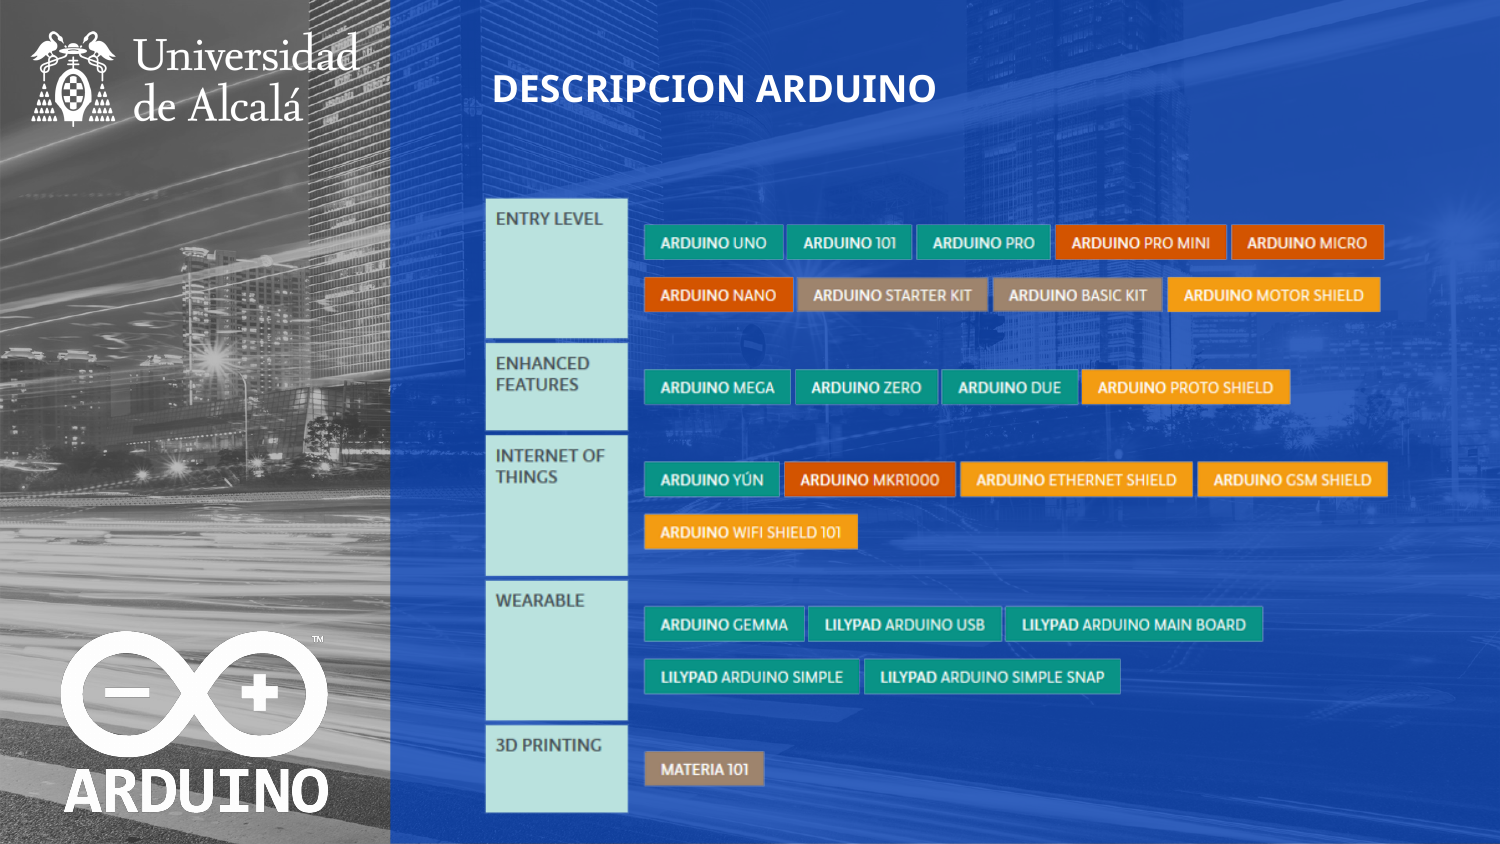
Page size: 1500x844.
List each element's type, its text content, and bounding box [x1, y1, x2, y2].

picture [480, 195, 1460, 817]
title DESCRIPCION ARDUINO [476, 49, 1415, 133]
picture [61, 631, 329, 814]
picture [30, 30, 360, 127]
